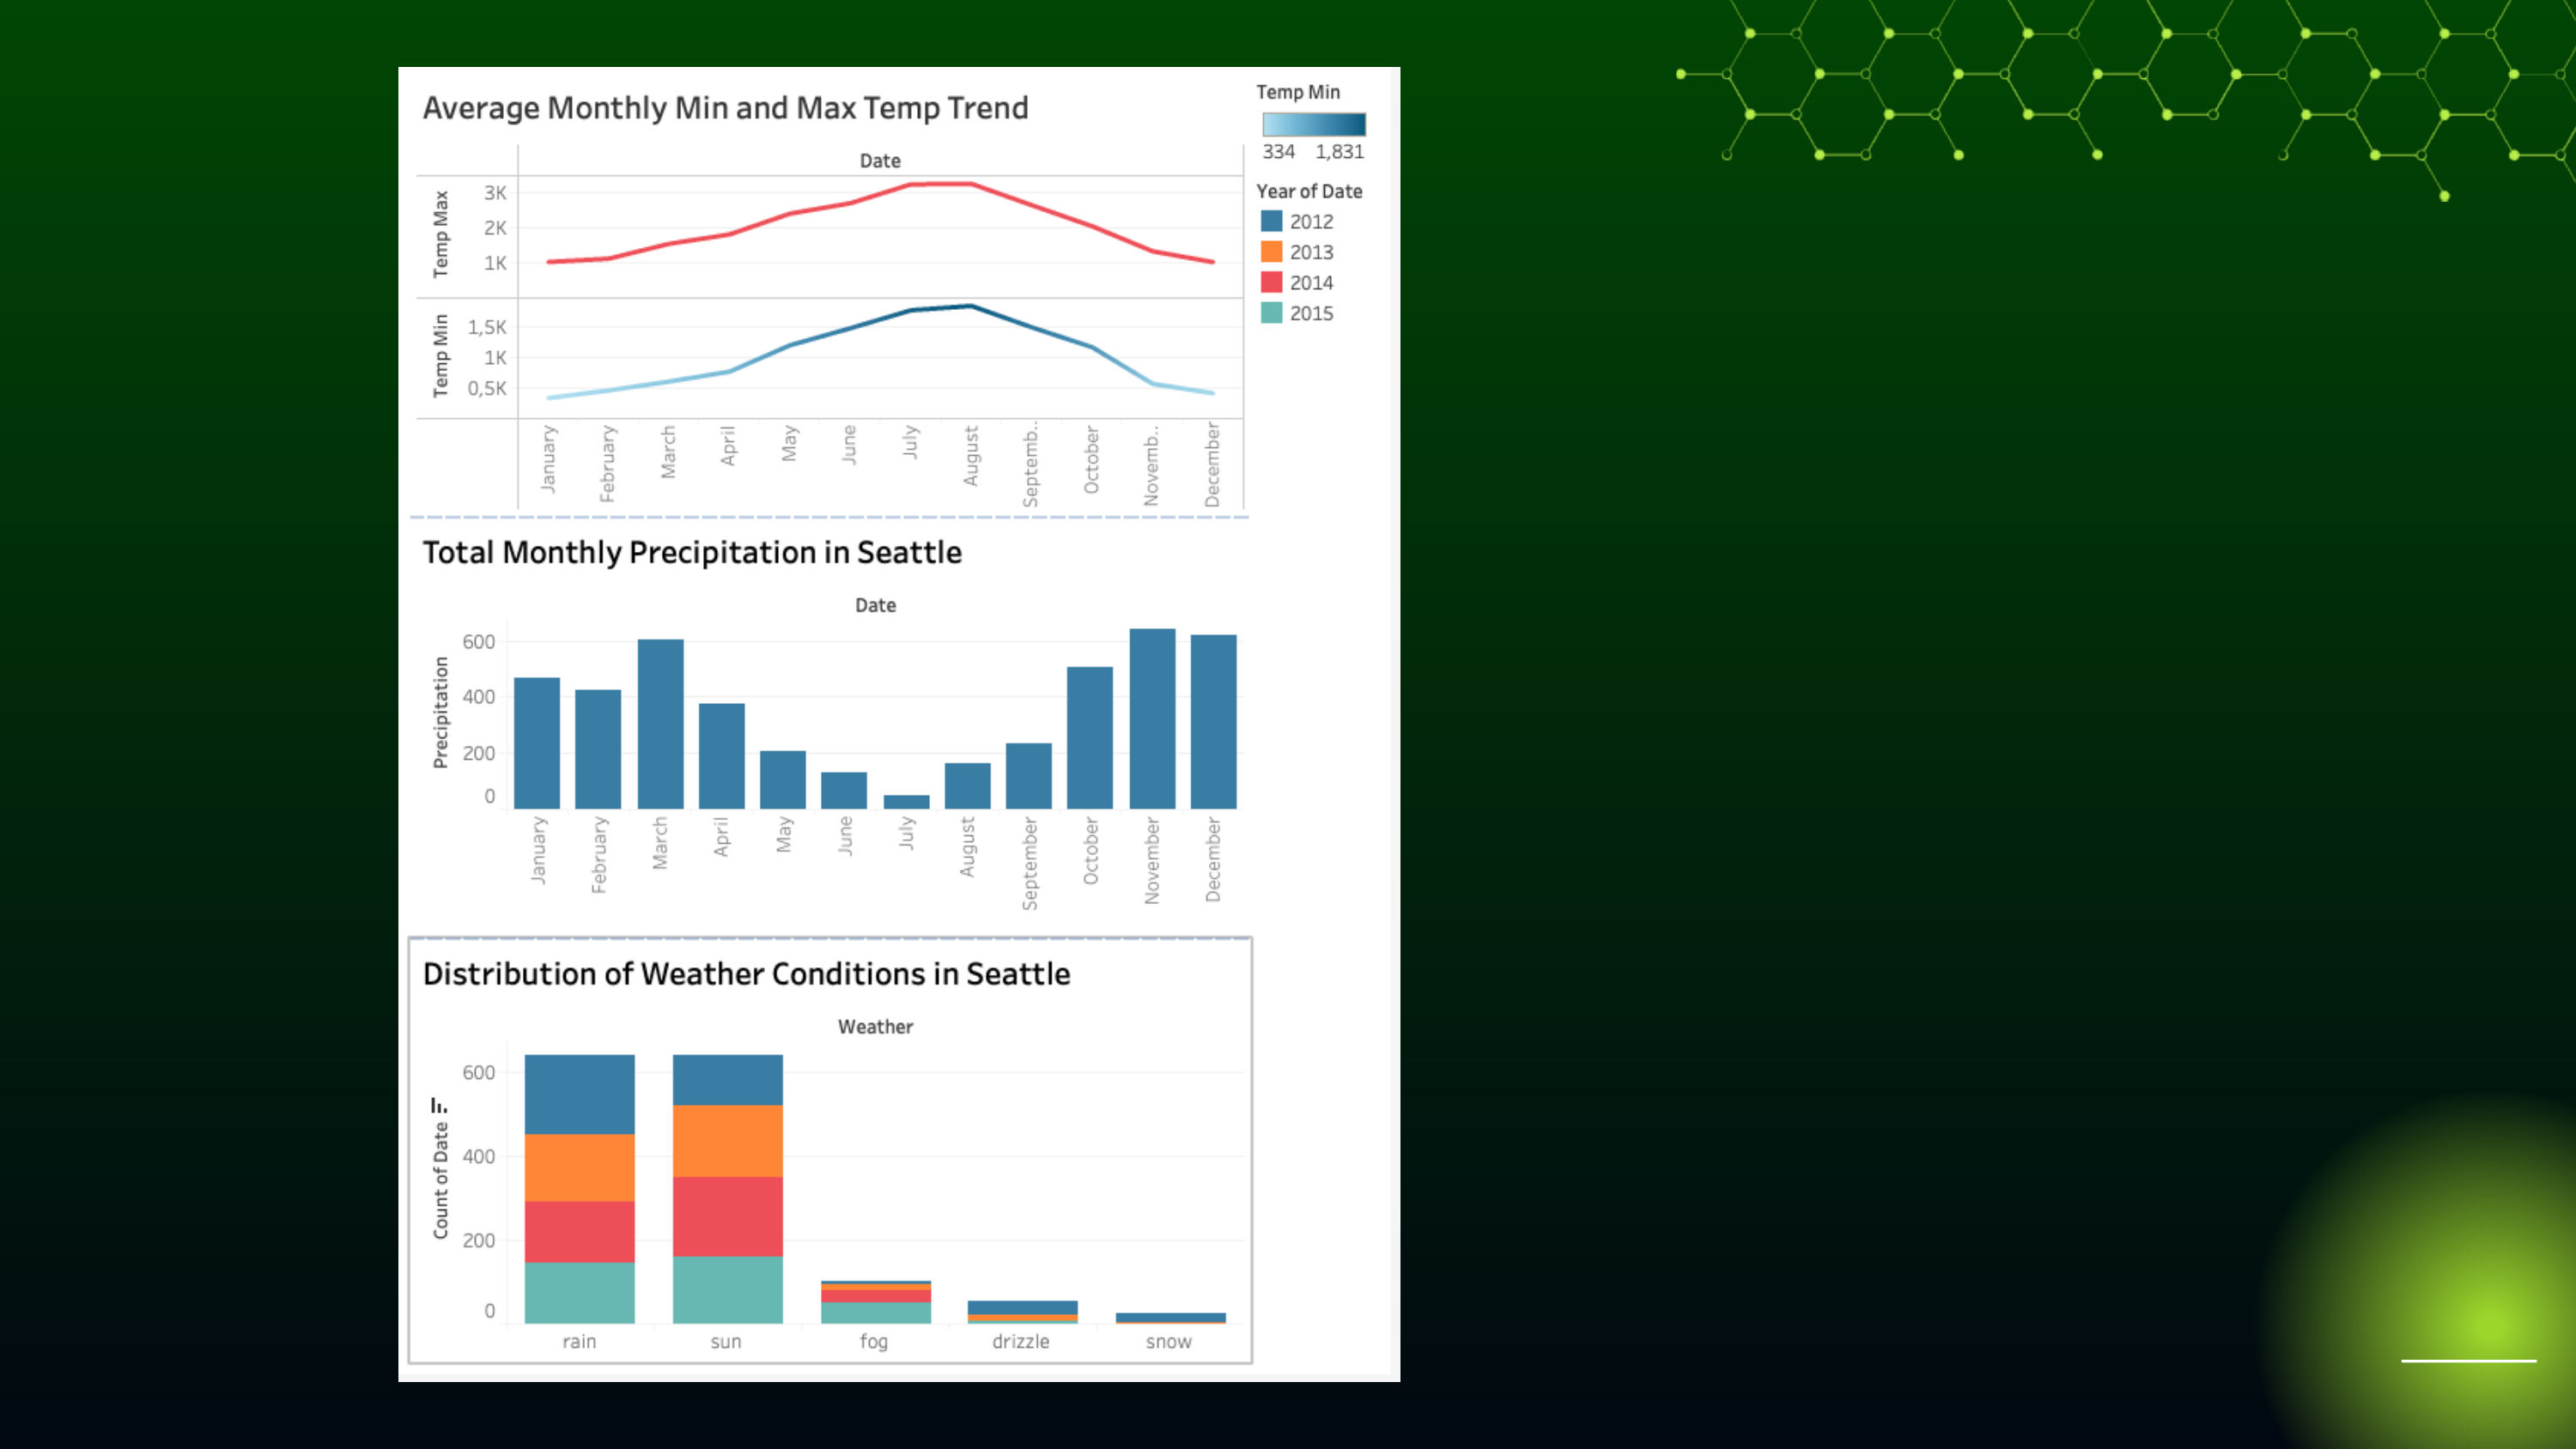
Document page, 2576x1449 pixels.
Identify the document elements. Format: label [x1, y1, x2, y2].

text_box [2229, 1065, 2576, 1449]
text_box [398, 67, 1400, 1382]
text_box [1676, 0, 2576, 202]
